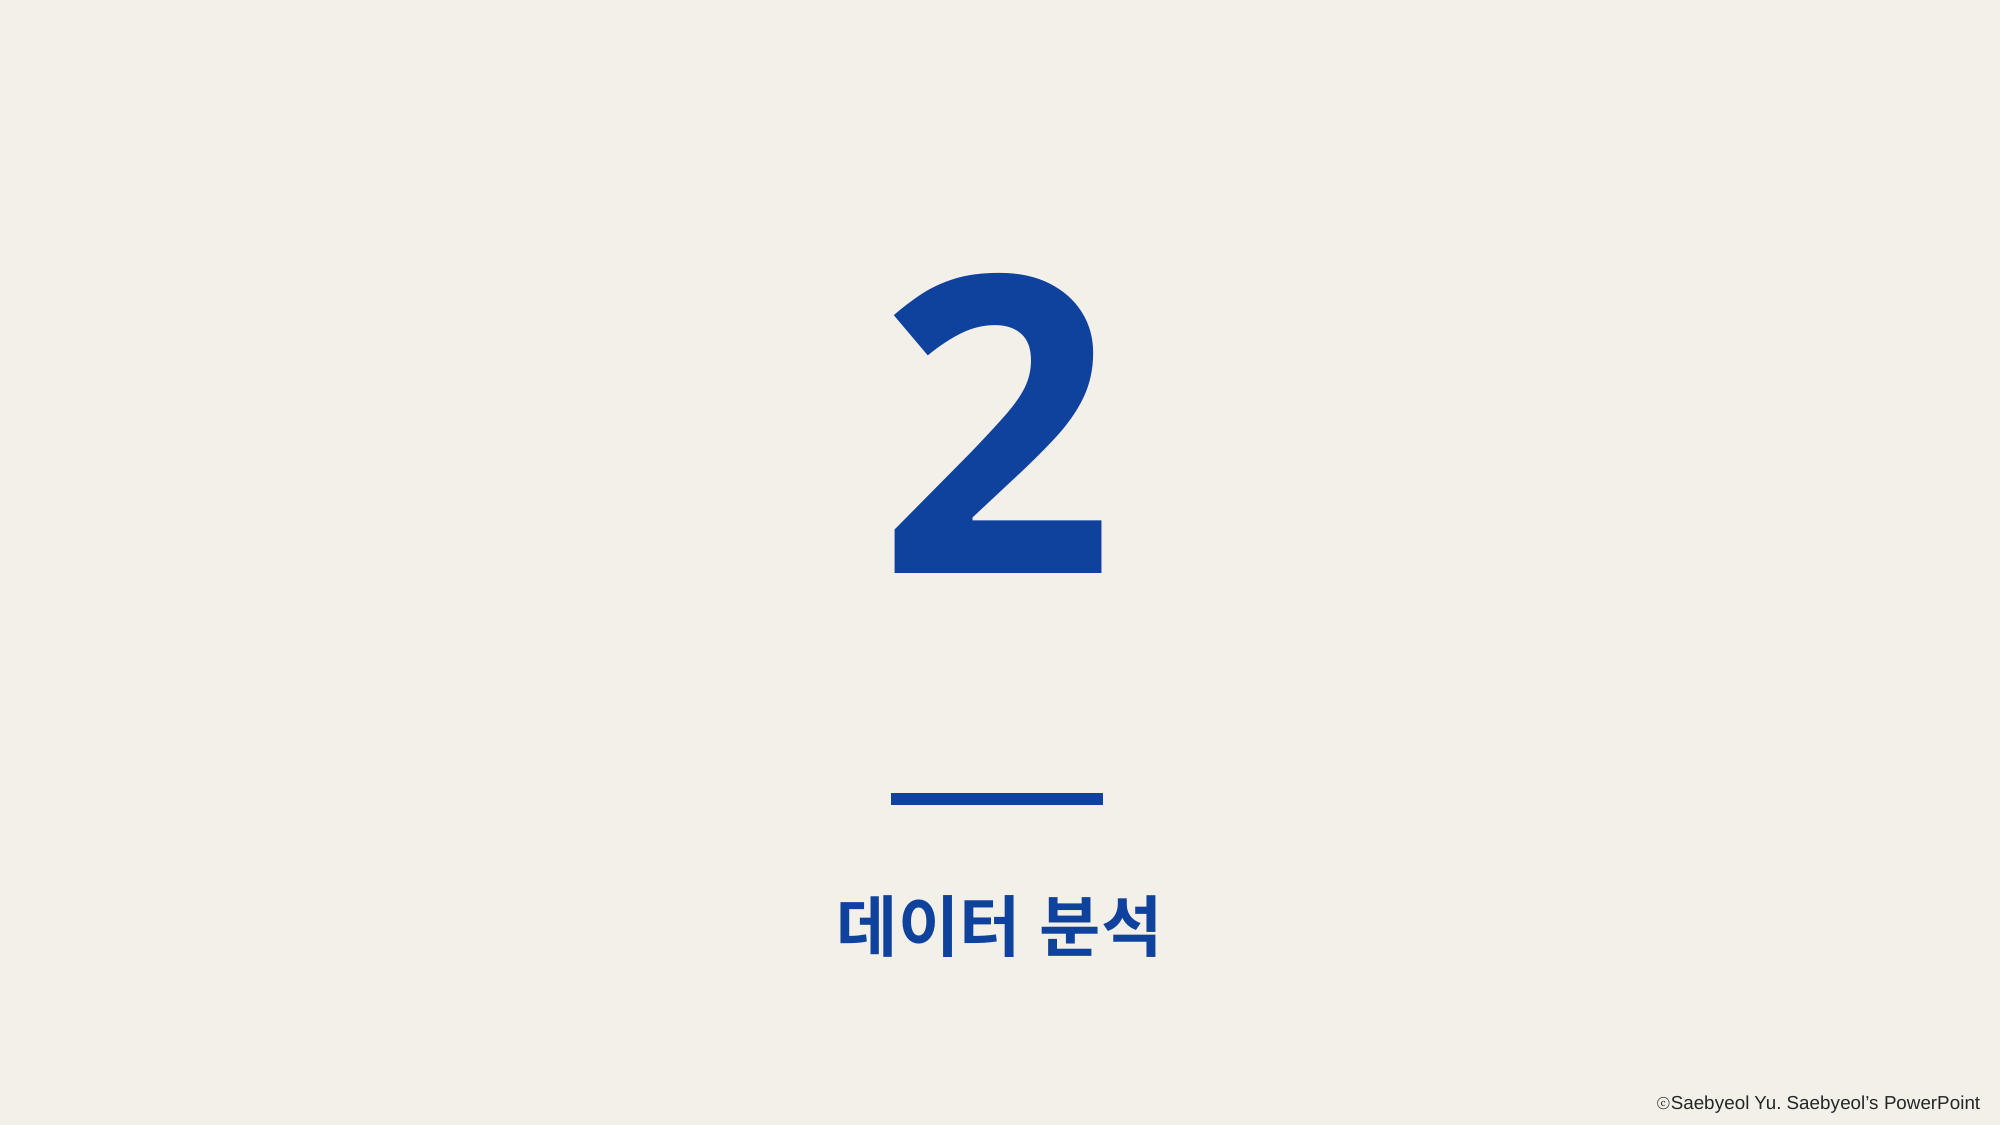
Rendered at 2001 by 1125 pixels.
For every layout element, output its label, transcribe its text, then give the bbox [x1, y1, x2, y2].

text_box 데이터 분석 [581, 877, 1419, 973]
text_box 2 [863, 151, 1131, 664]
